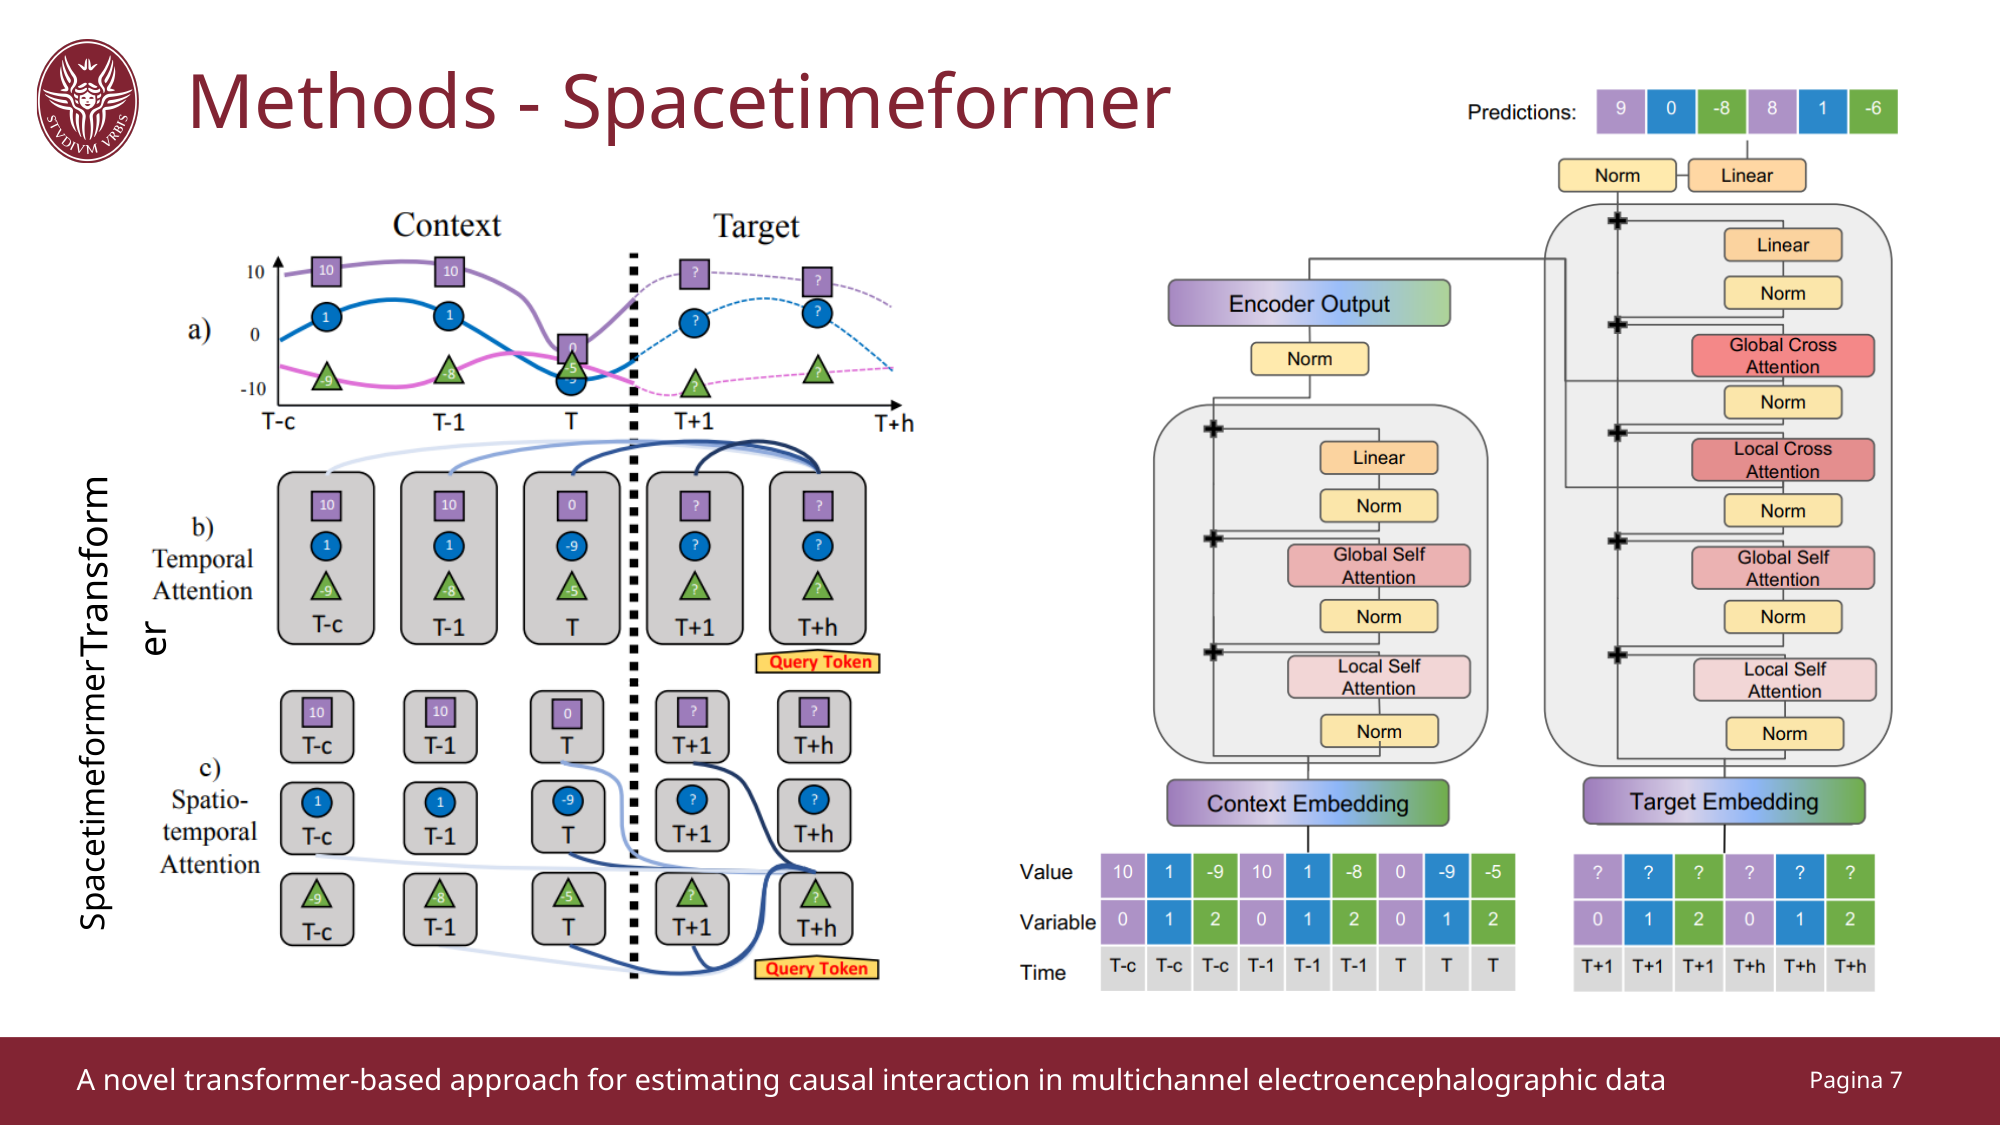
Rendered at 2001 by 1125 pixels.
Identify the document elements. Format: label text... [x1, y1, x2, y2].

title Methods - Spacetimeformer [171, 46, 1559, 156]
picture [999, 72, 1918, 1004]
text_box Transformer [49, 453, 140, 672]
text_box Spacetimeformer [51, 627, 119, 946]
picture [140, 197, 935, 1004]
picture [36, 39, 141, 163]
